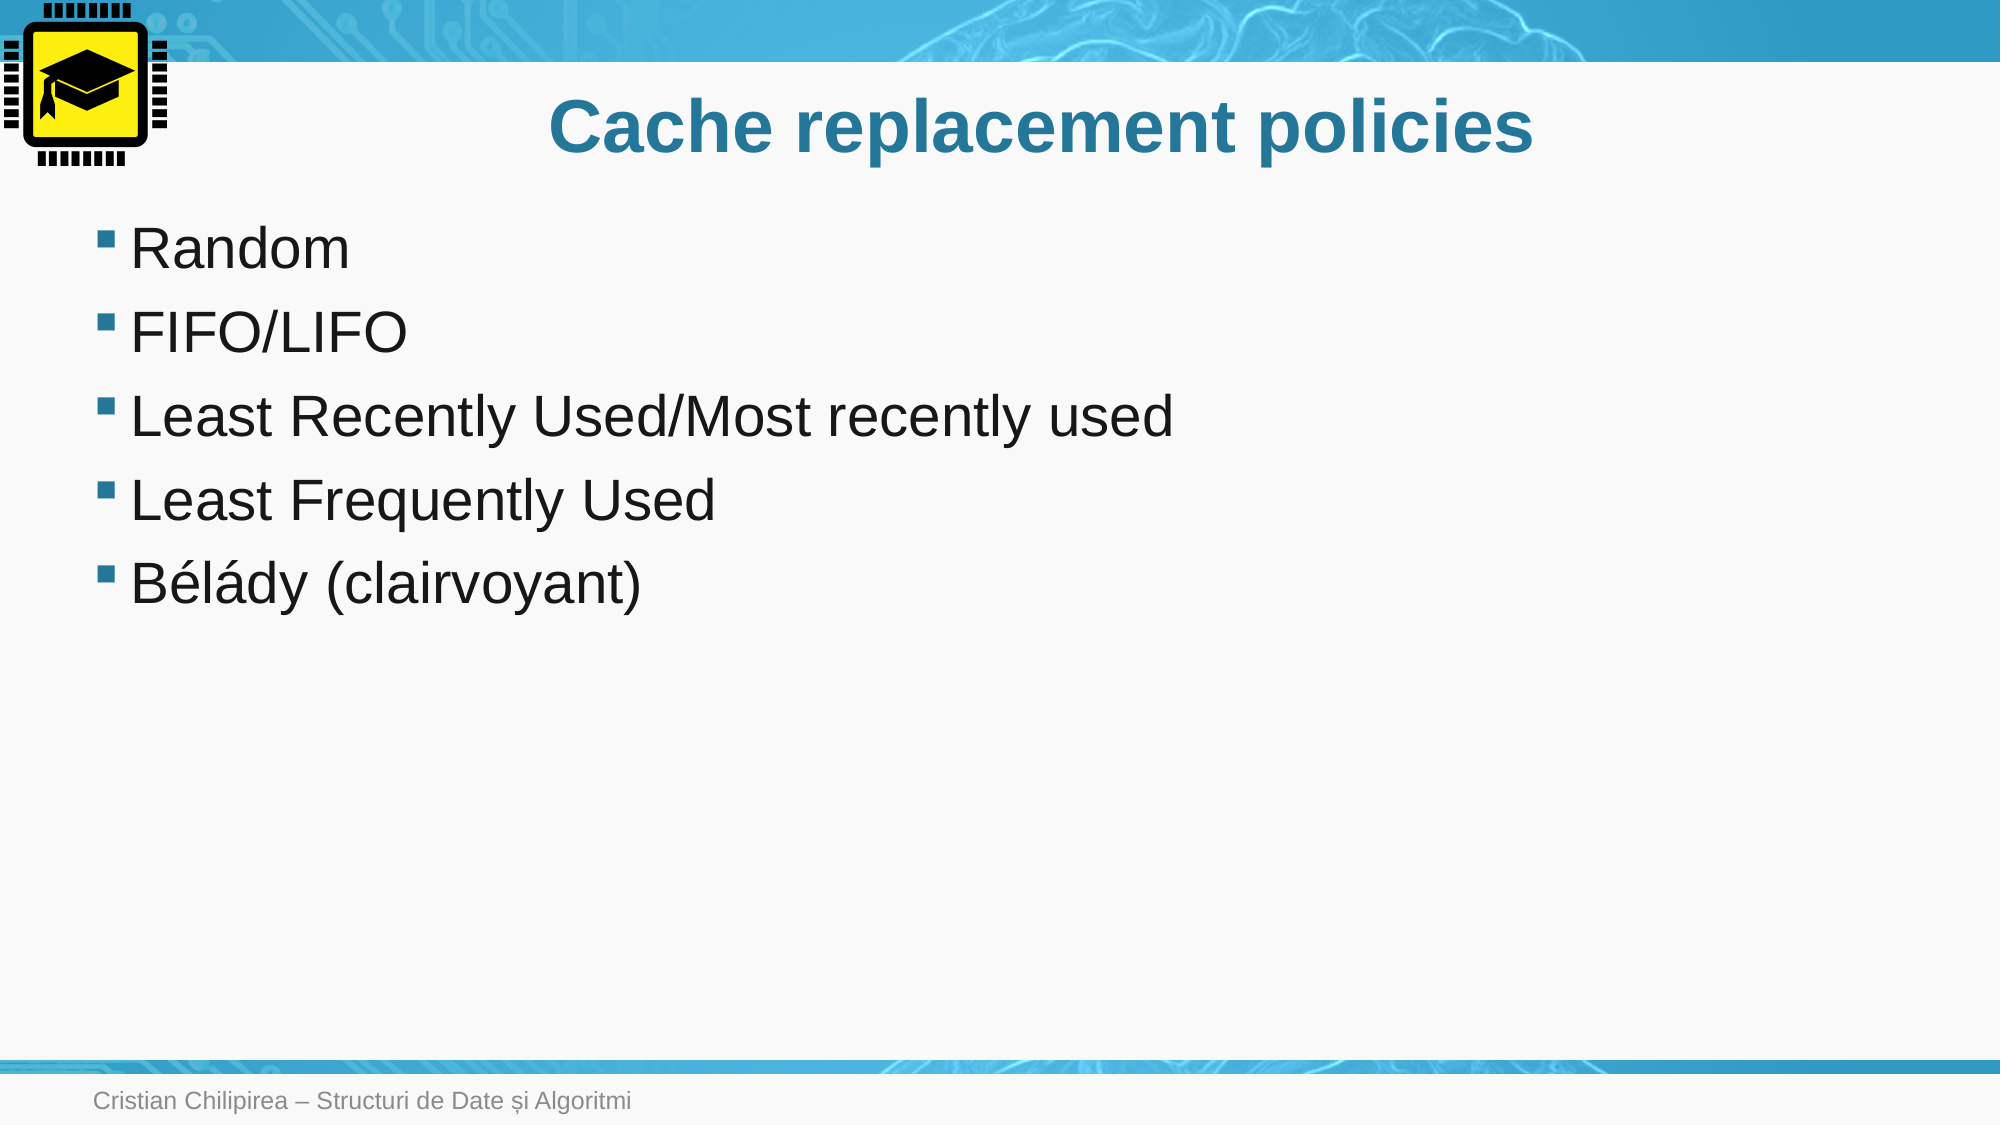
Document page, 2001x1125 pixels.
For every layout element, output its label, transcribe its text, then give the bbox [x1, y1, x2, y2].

picture [0, 0, 2000, 166]
title Cache replacement policies [170, 76, 1915, 180]
picture [0, 1060, 2000, 1074]
footer Cristian Chilipirea – Structuri de Date și Algoritmi [77, 1073, 1338, 1125]
list Random FIFO/LIFO Least Recently Used/Most recently used Least Frequently Used Bélády (clairvoyant) [77, 210, 1915, 1033]
